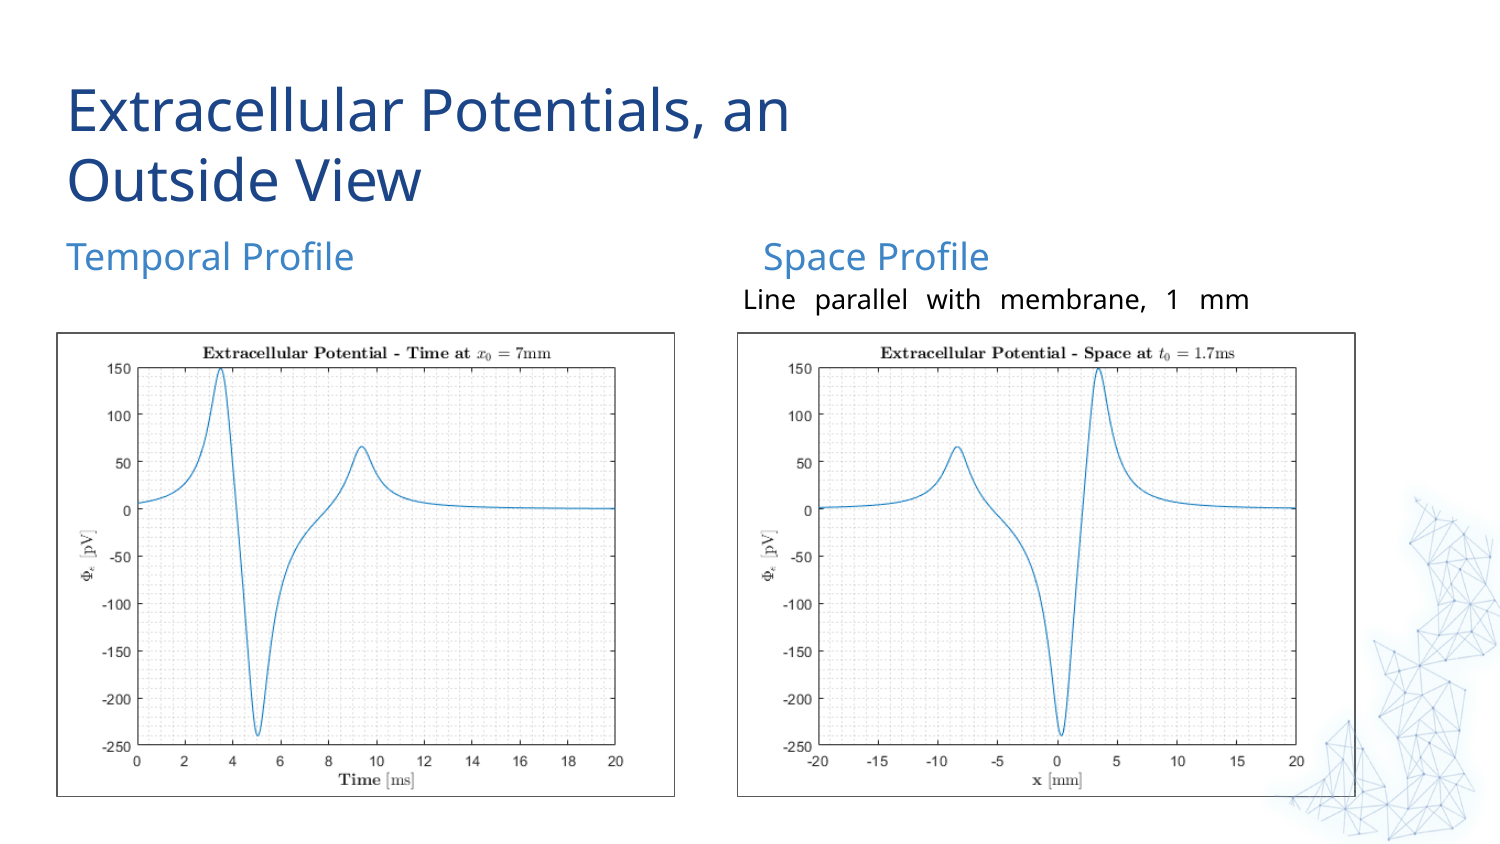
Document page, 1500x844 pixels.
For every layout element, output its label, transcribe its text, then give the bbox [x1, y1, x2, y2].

picture [57, 333, 675, 797]
picture [738, 333, 1500, 844]
list Line parallel with membrane, 1 mm away [727, 262, 1265, 328]
title Extracellular Potentials, an Outside View [51, 58, 884, 153]
list Temporal Profile Space Profile [51, 211, 1151, 299]
